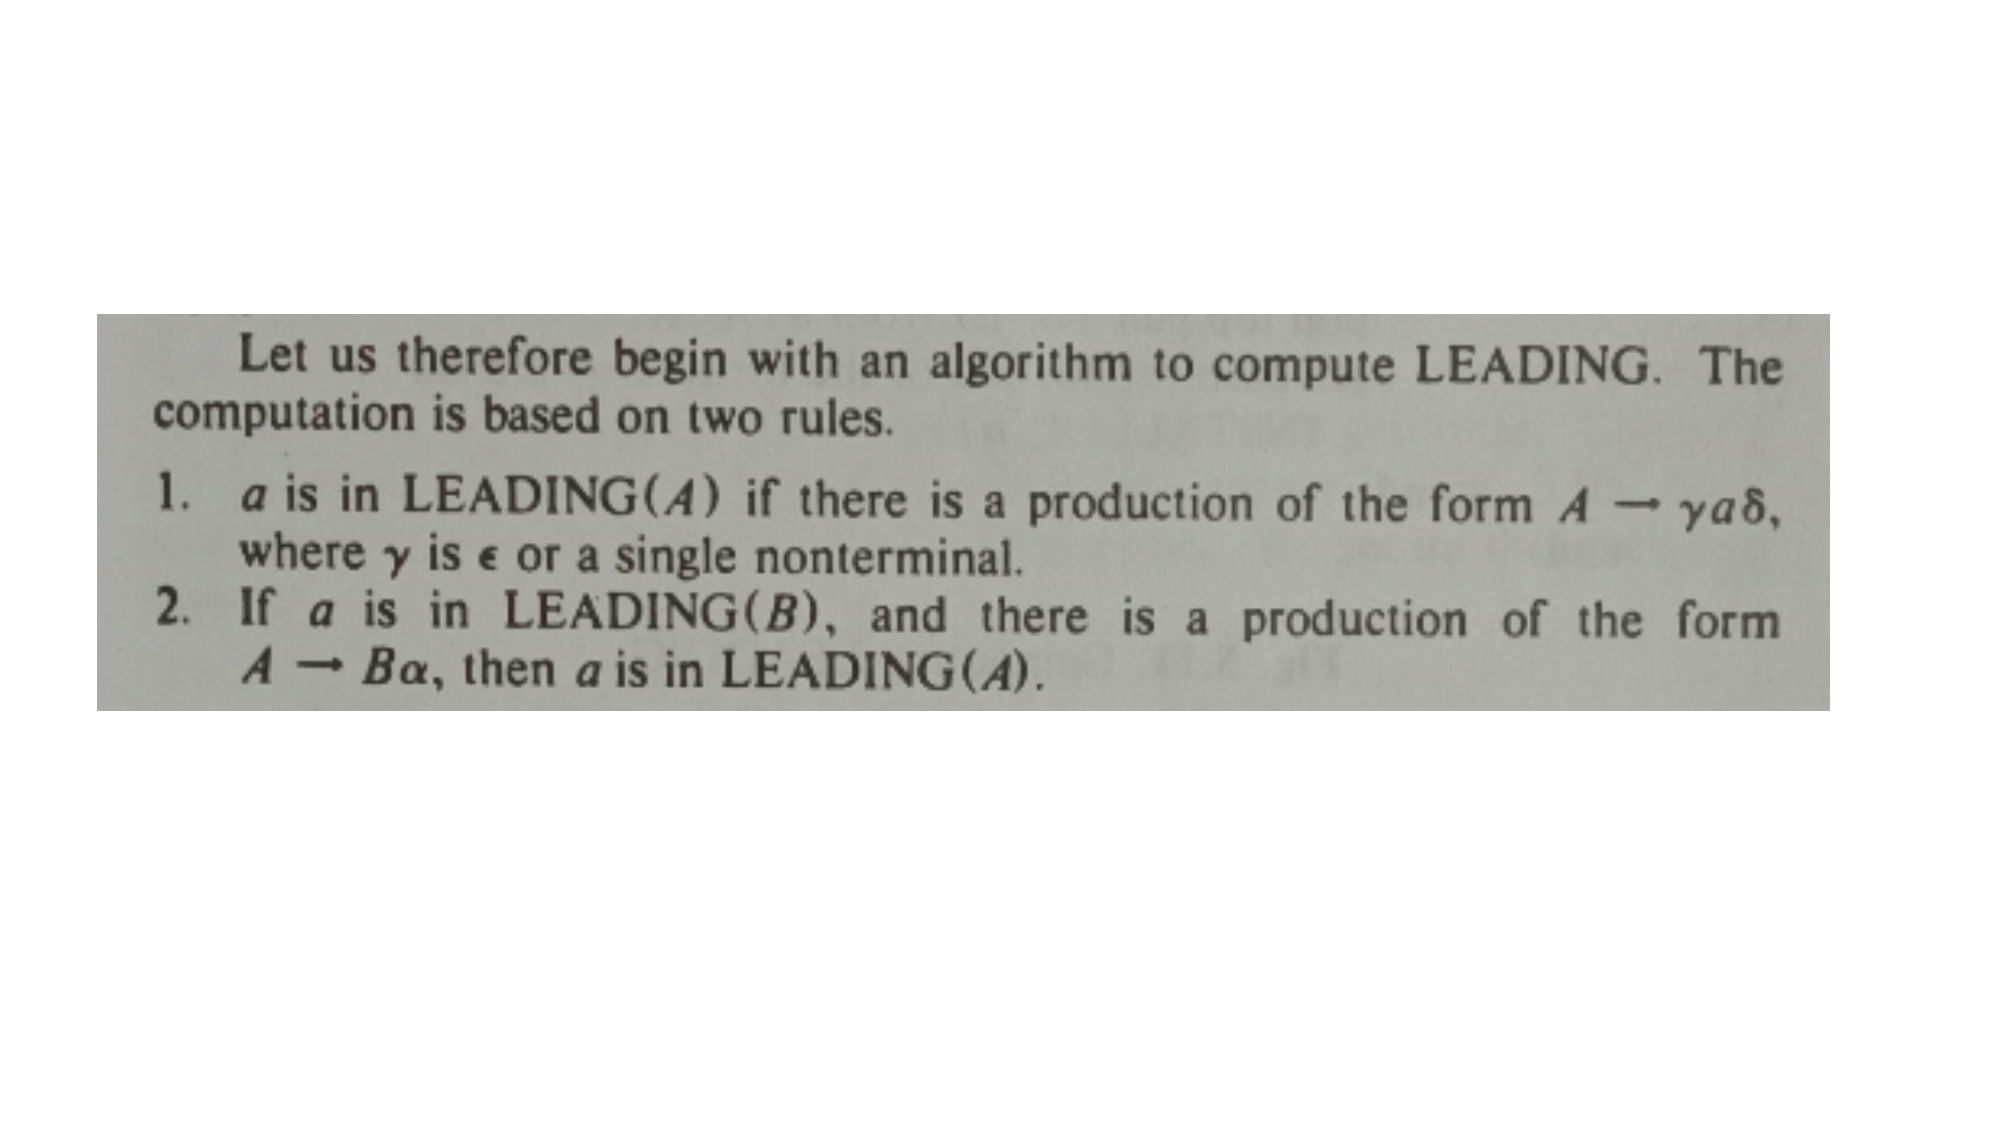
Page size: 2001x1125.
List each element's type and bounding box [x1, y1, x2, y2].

picture [97, 314, 1830, 711]
